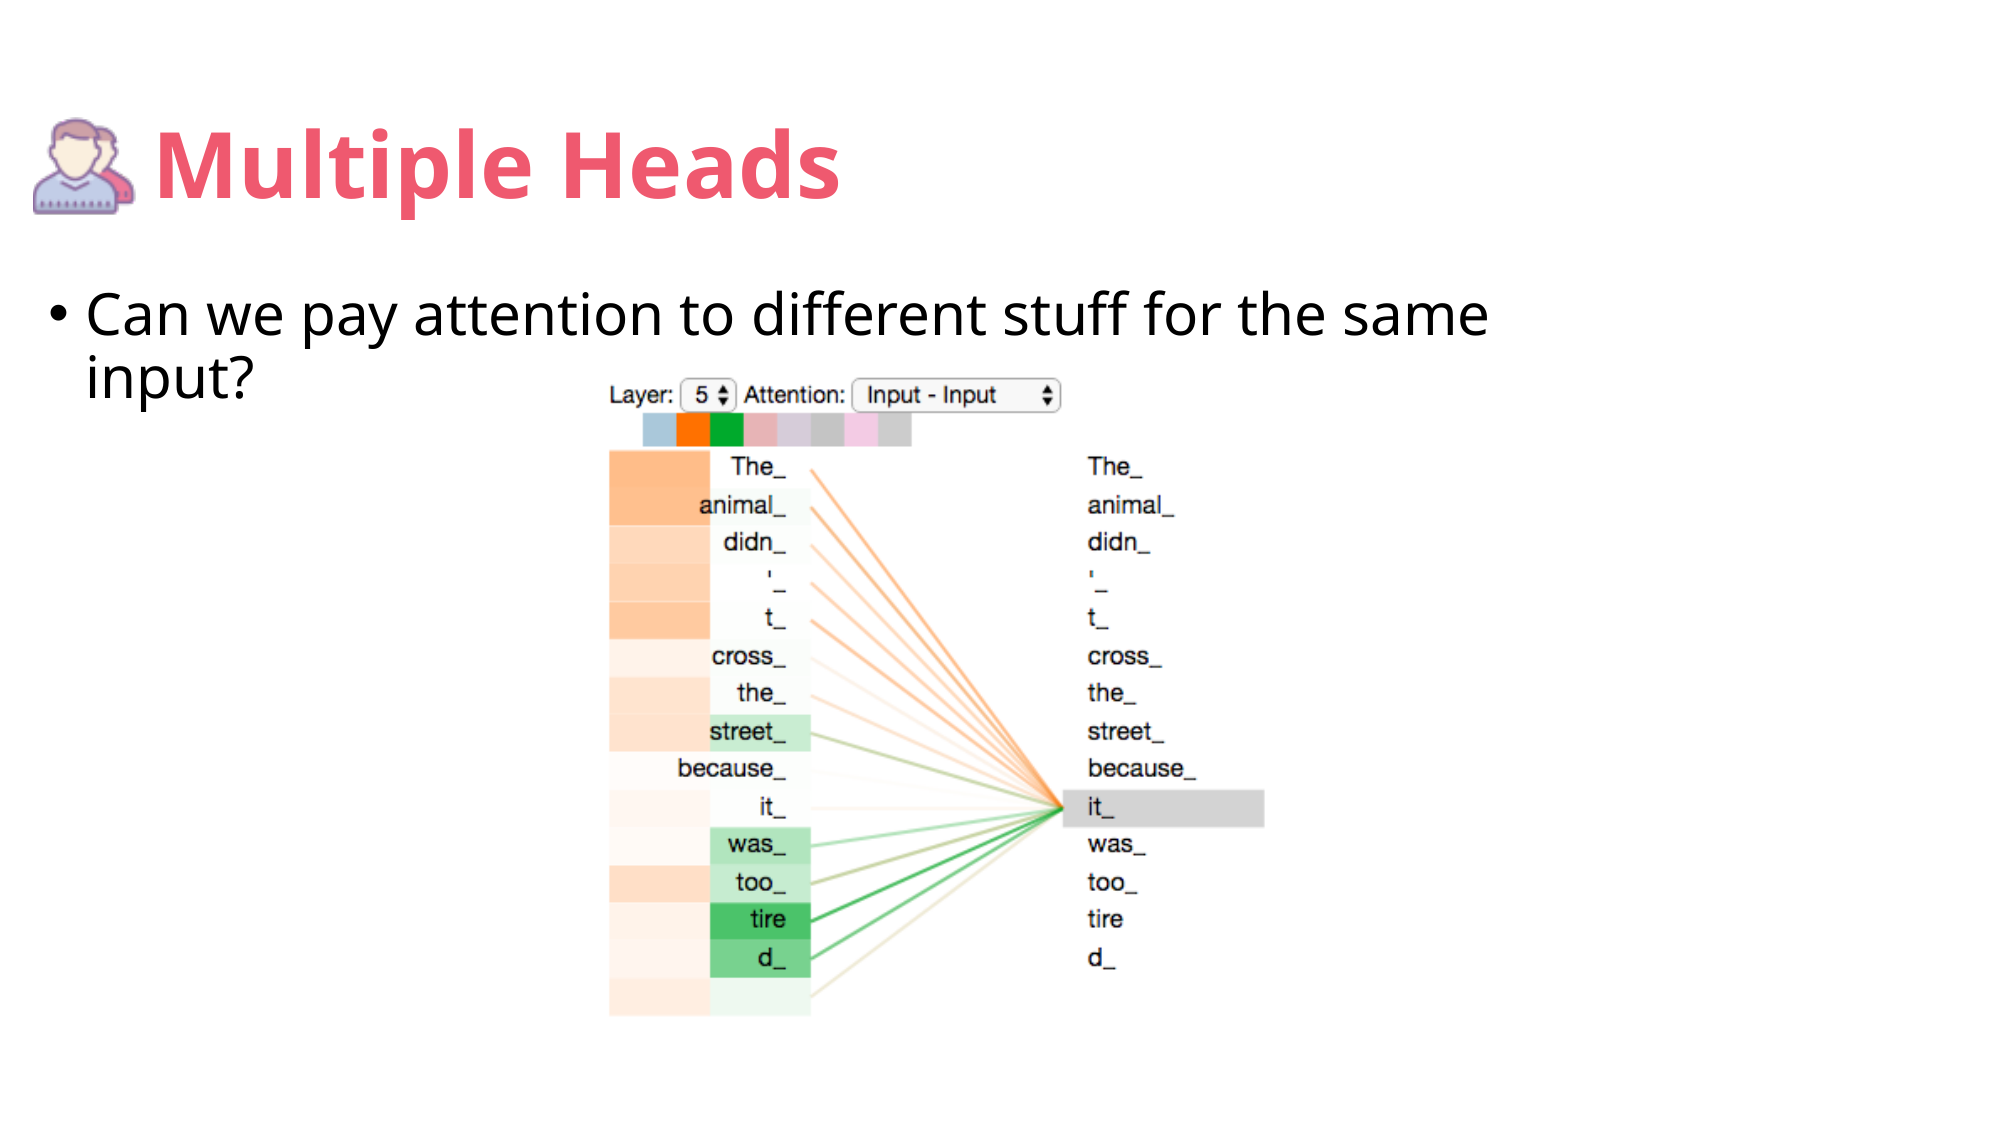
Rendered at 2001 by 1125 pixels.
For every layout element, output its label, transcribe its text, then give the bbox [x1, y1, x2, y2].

title Multiple Heads [137, 59, 1863, 278]
picture [576, 358, 1312, 1020]
list Can we pay attention to different stuff for the same input? [33, 277, 1527, 992]
picture [33, 116, 138, 221]
